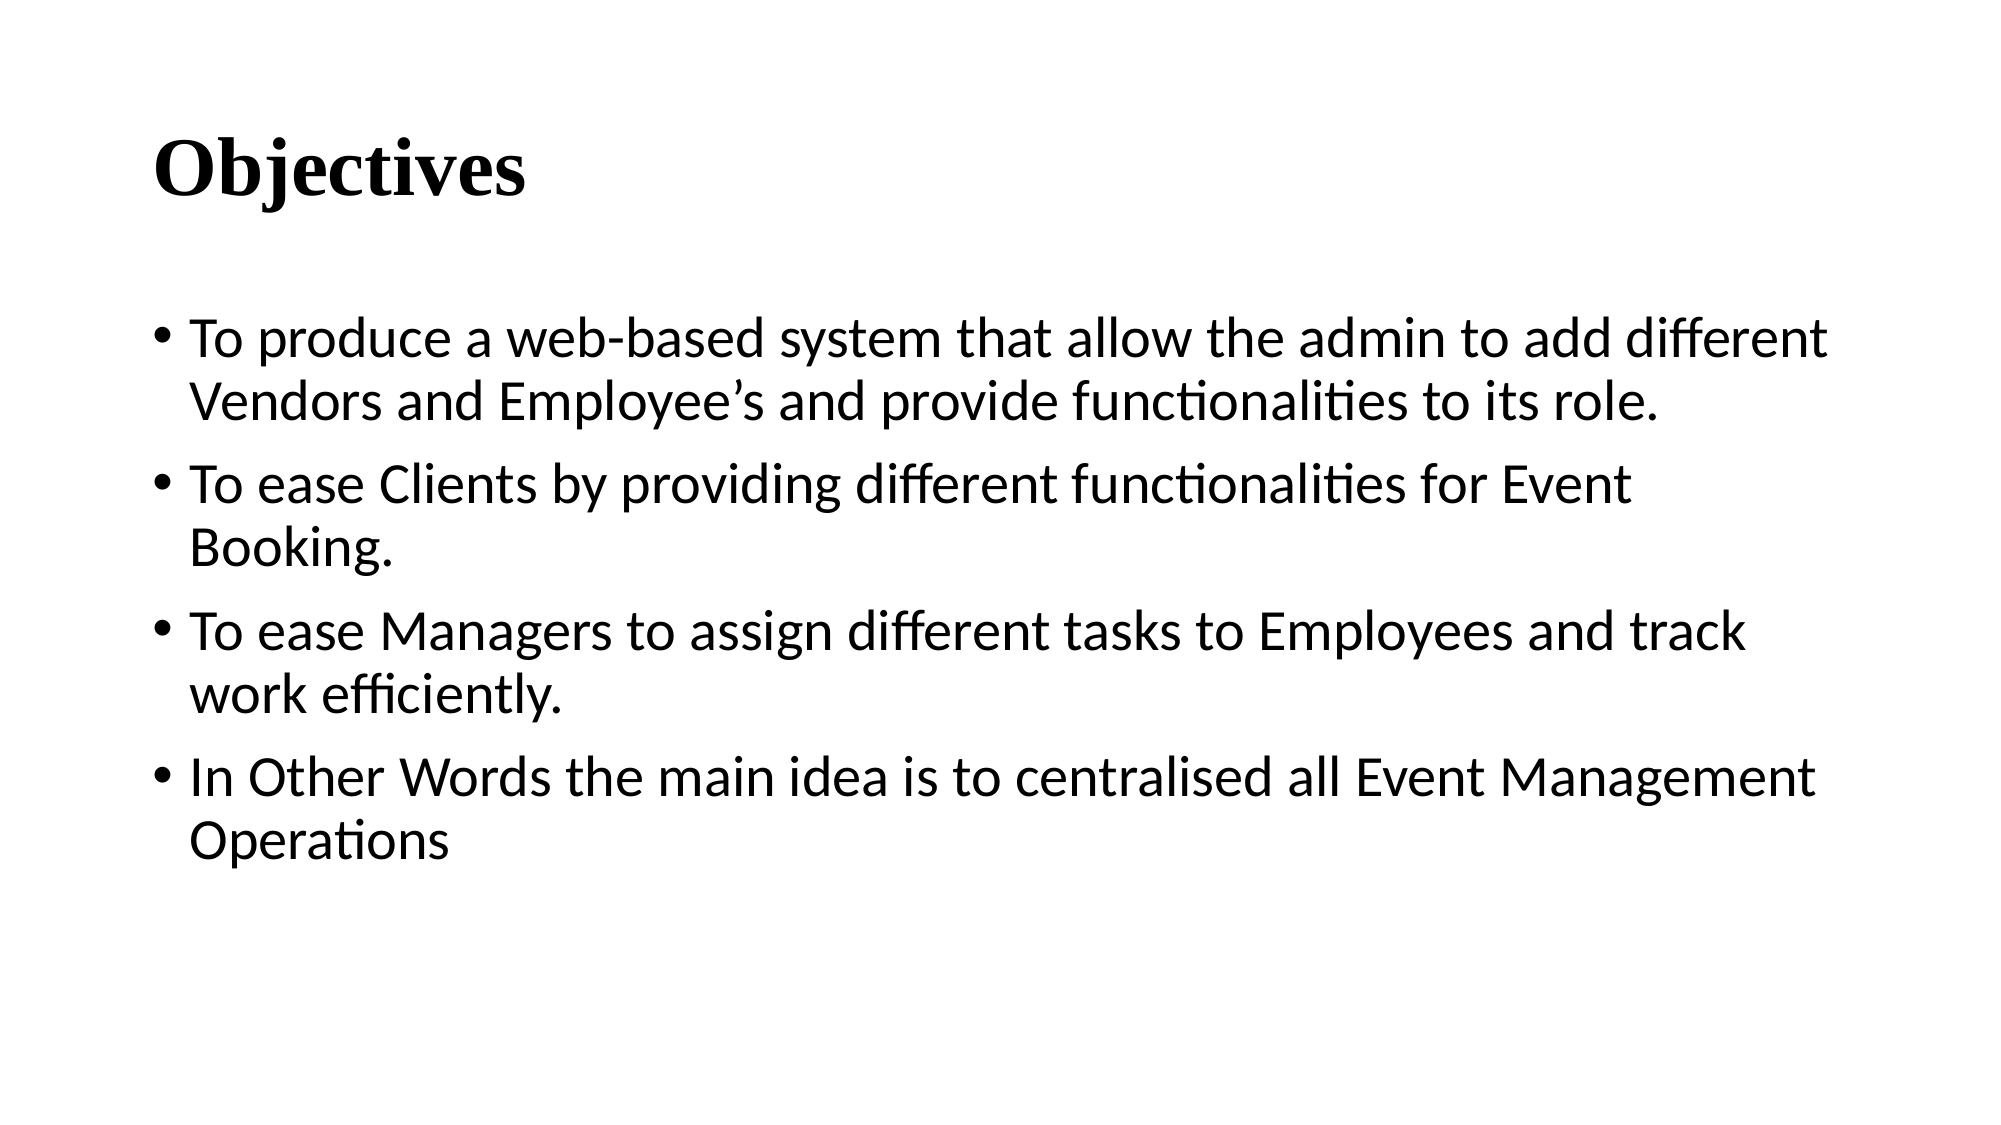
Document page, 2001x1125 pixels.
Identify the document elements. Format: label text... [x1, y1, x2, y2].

title Objectives [137, 59, 1863, 278]
list To produce a web-based system that allow the admin to add different Vendors and Employee’s and provide functionalities to its role. To ease Clients by providing different functionalities for Event Booking. To ease Managers to assign different tasks to Employees and track work efficiently. In Other Words the main idea is to centralised all Event Management Operations [137, 299, 1863, 1014]
